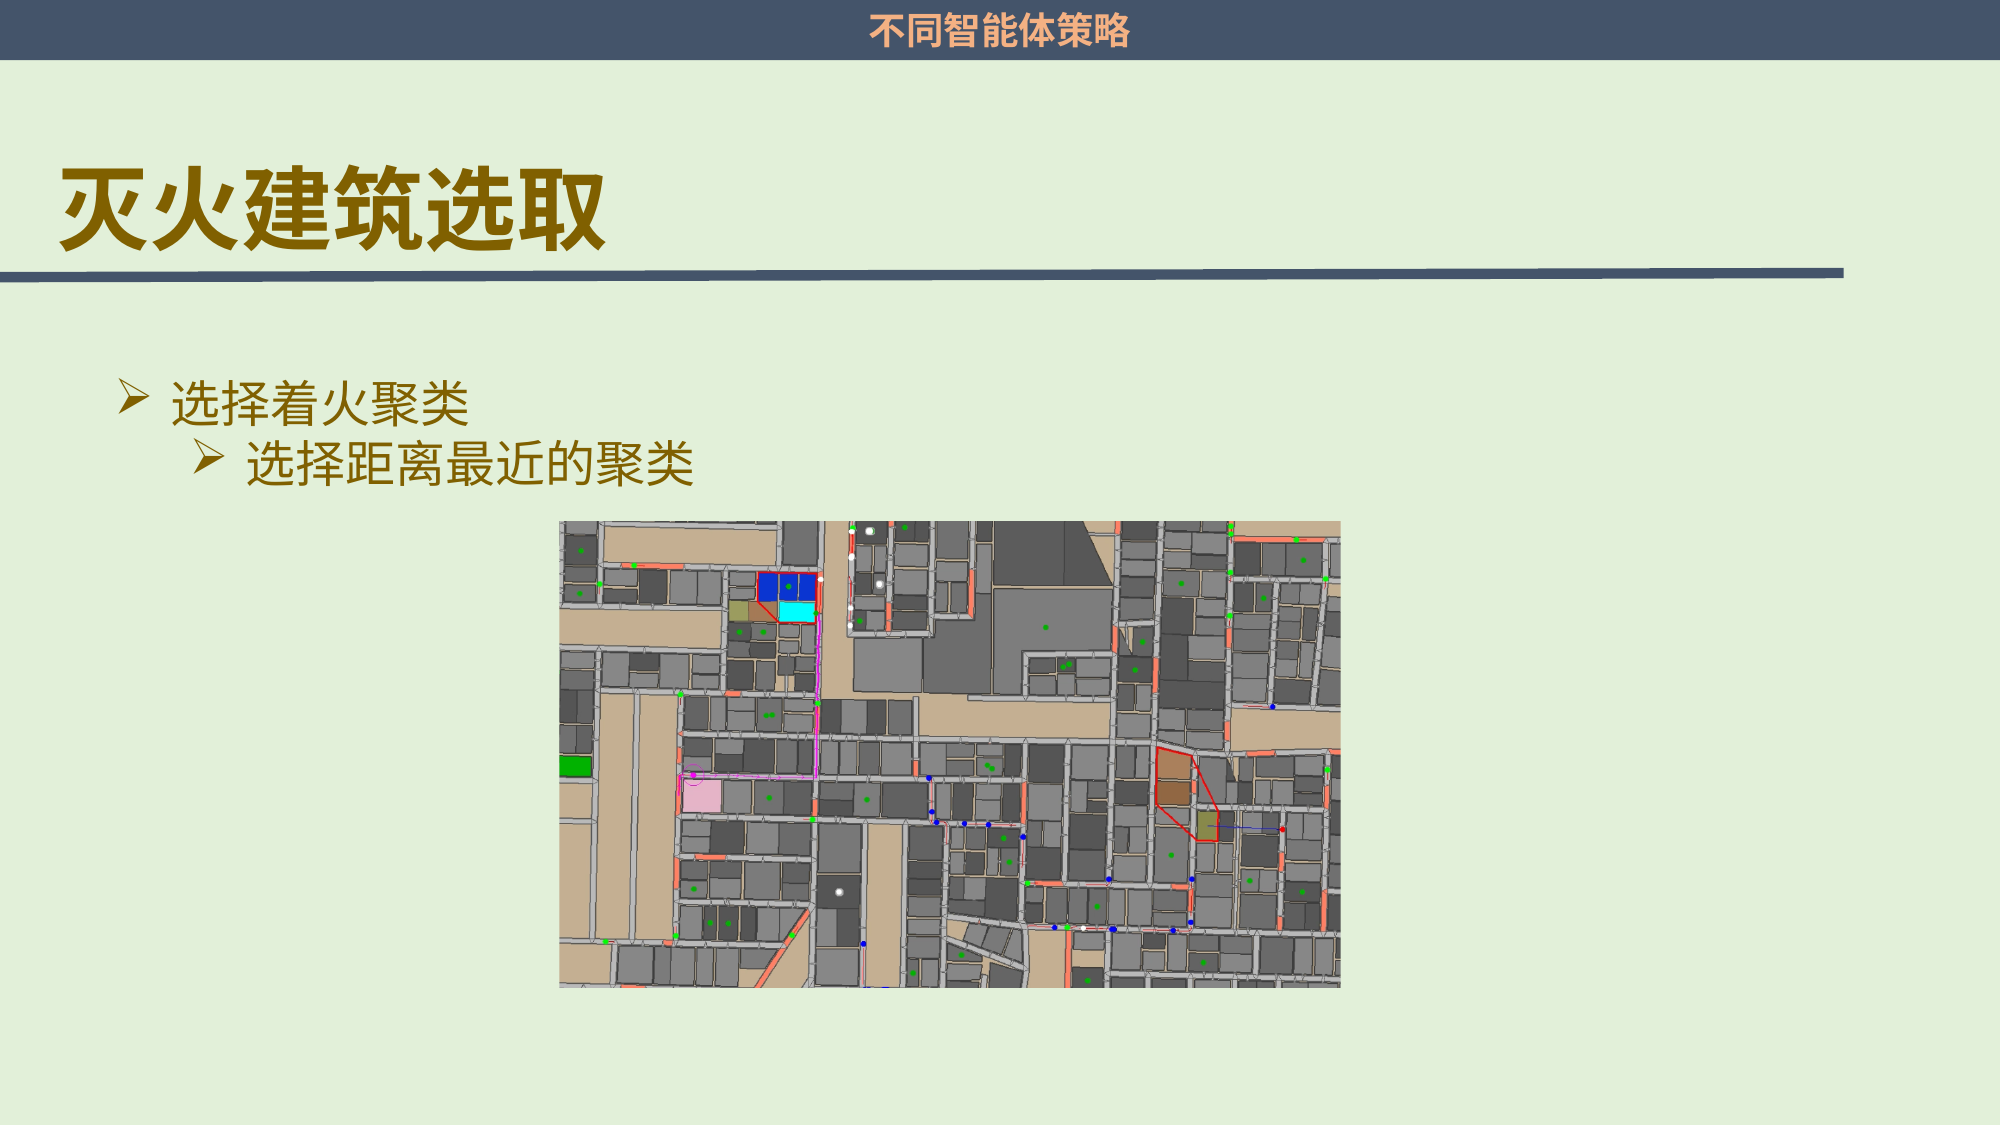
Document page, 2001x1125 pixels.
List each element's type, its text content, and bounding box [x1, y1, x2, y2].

text_box 不同智能体策略 [853, 0, 1147, 60]
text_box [0, 272, 1844, 278]
picture [559, 521, 1341, 988]
text_box 选择着火聚类 选择距离最近的聚类 [99, 365, 853, 500]
text_box 灭火建筑选取 [43, 144, 1825, 269]
text_box [0, 0, 2000, 61]
